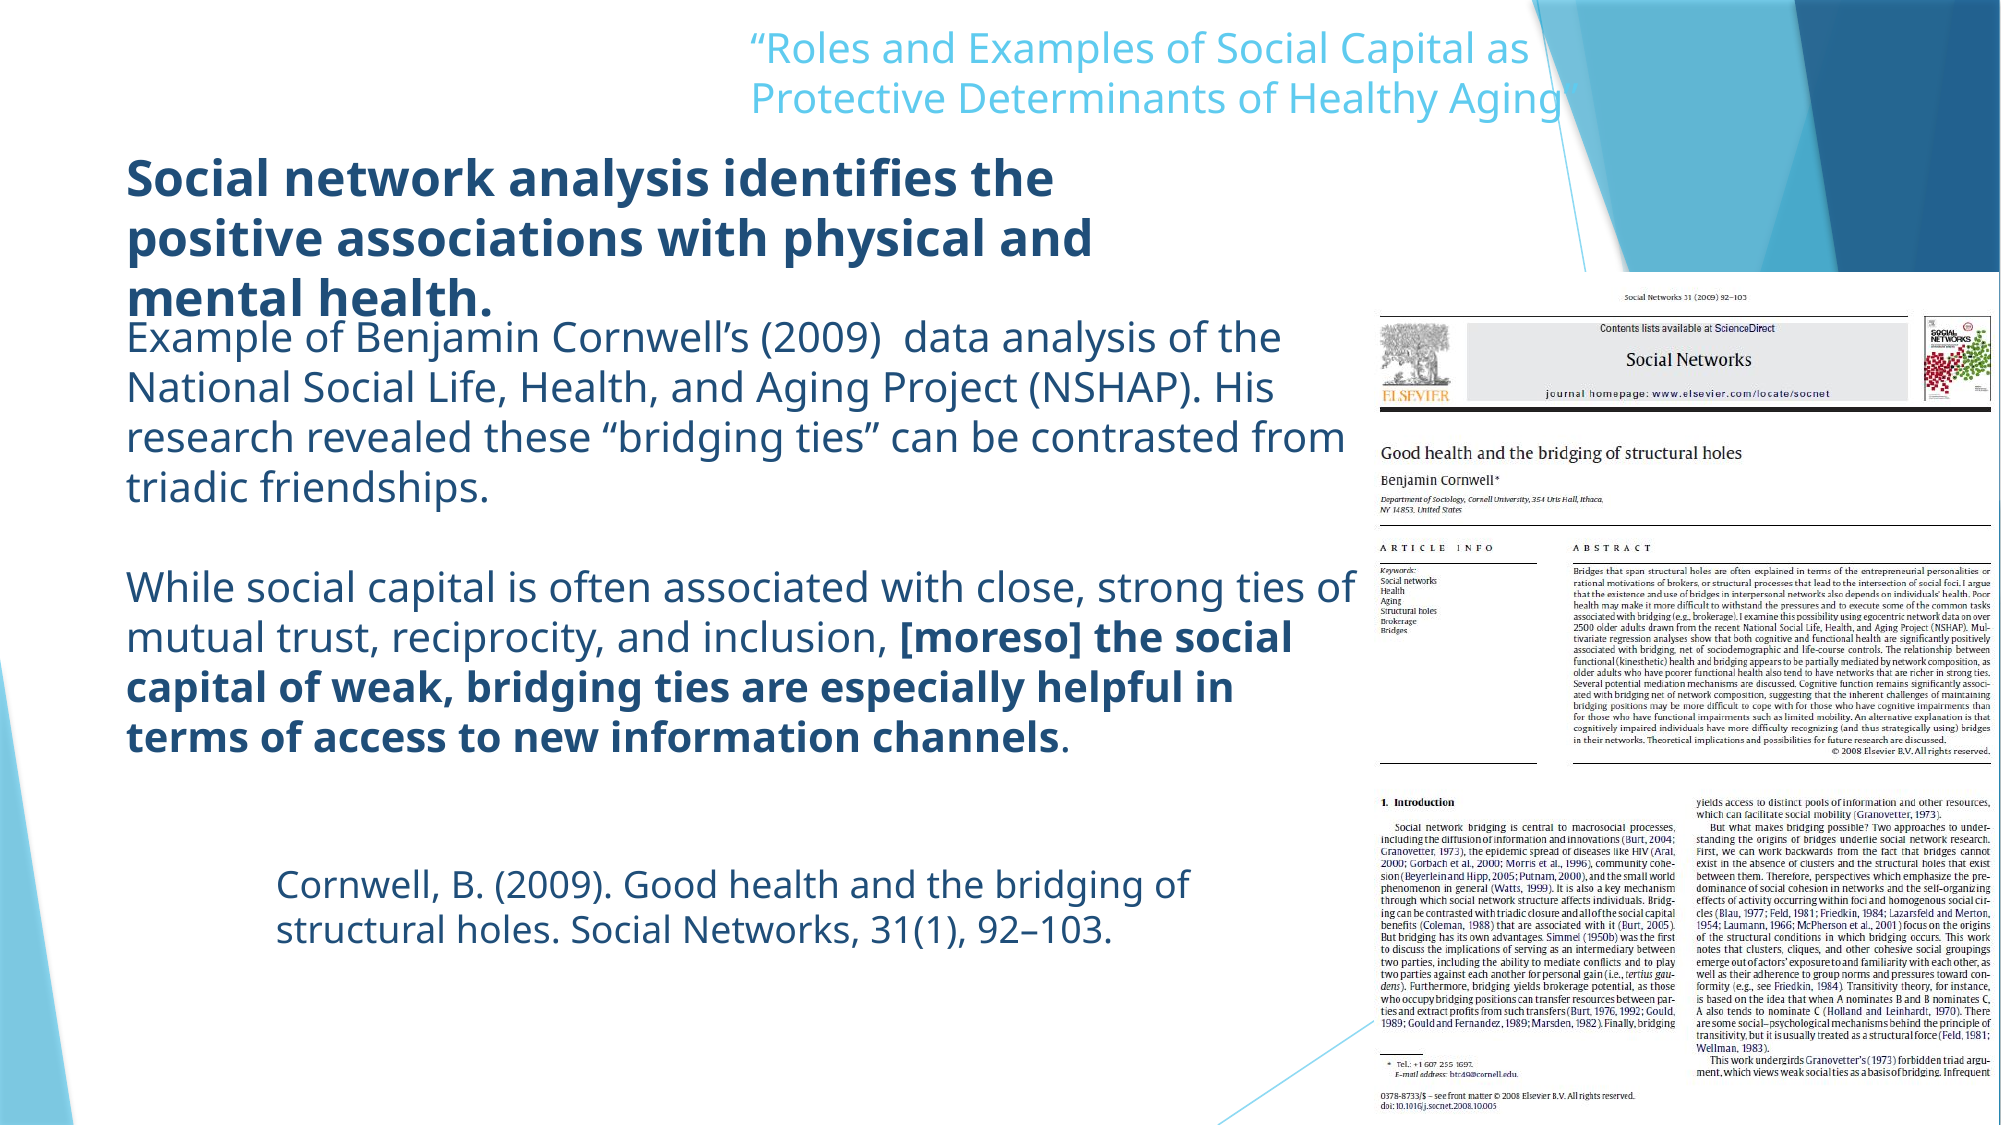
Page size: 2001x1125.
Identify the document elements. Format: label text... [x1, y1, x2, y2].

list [1373, 272, 2000, 1125]
text_box “Roles and Examples of Social Capital as Protective Determinants of Healthy Aging” [735, 14, 1709, 222]
title Social network analysis identifies the positive associations with physical and mental health. [111, 139, 1244, 303]
text_box Example of Benjamin Cornwell’s (2009) data analysis of the National Social Life, Health, and Aging Project (NSHAP). His research revealed these “bridging ties” can be contrasted from triadic friendships. While social capital is often associated with close, strong ties of mutual trust, reciprocity, and inclusion, [moreso] the social capital of weak, bridging ties are especially helpful in terms of access to new information channels. Cornwell, B. (2009). Good health and the bridging of structural holes. Social Networks, 31(1), 92–103. [111, 303, 1369, 1009]
